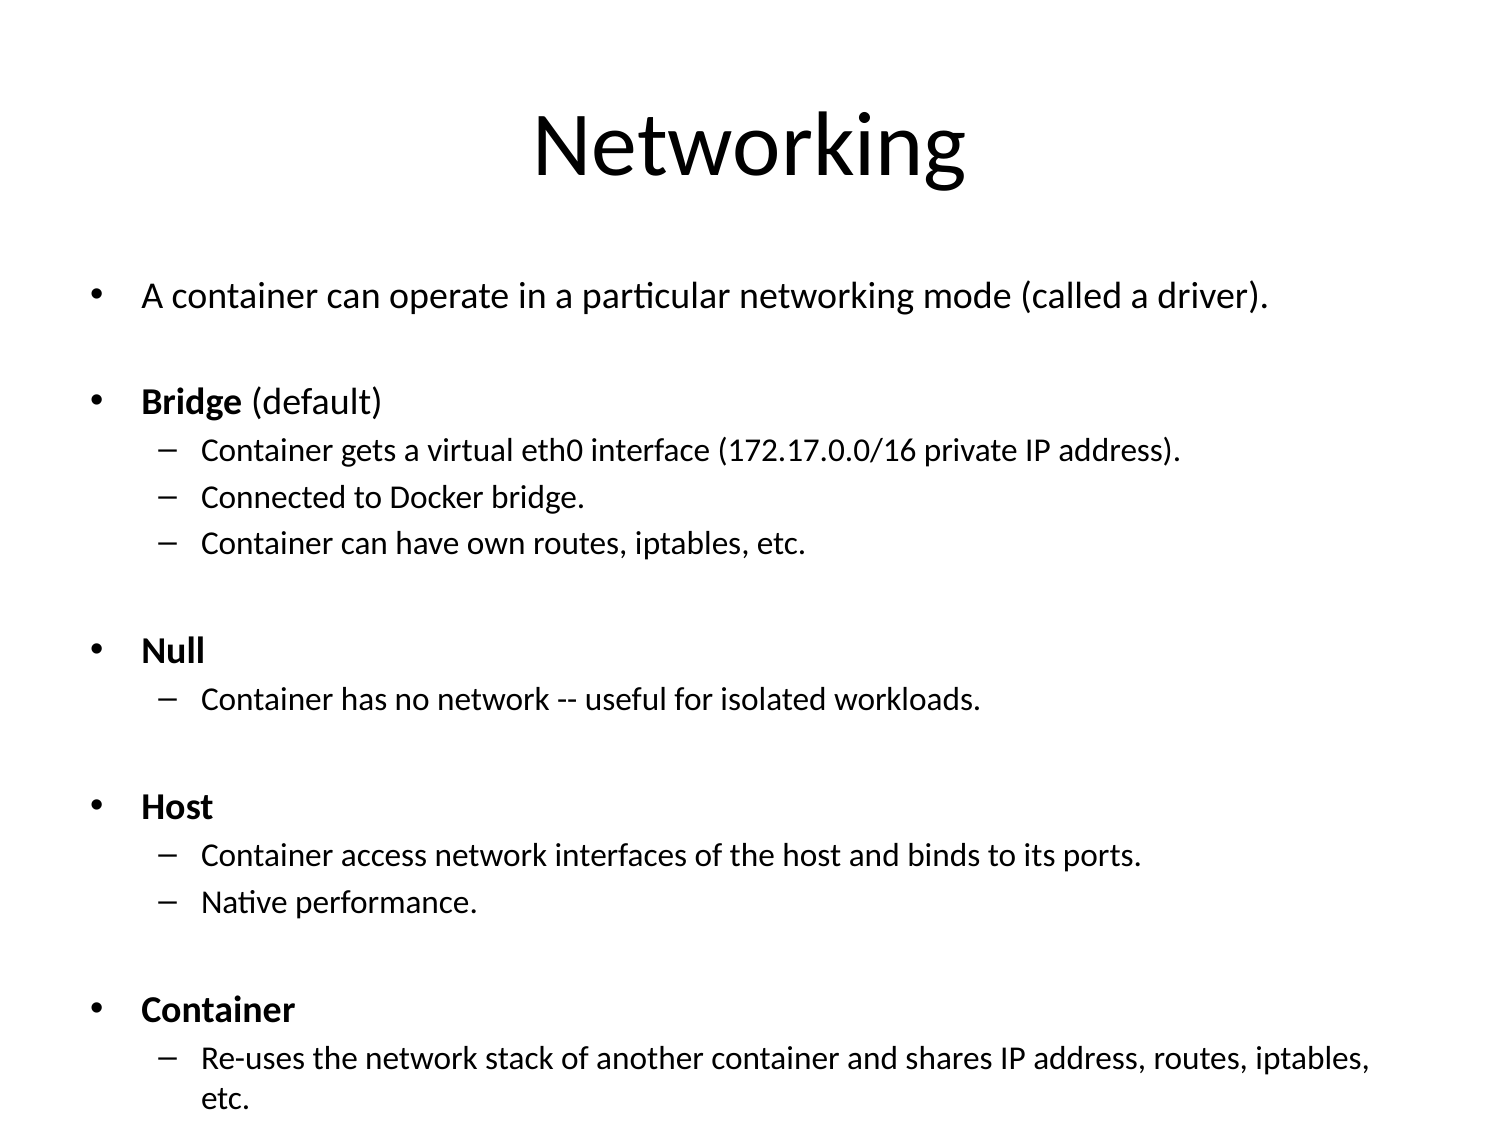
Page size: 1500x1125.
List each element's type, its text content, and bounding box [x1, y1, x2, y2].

title Networking [75, 45, 1425, 233]
list A container can operate in a particular networking mode (called a driver). Bridge (default) Container gets a virtual eth0 interface (172.17.0.0/16 private IP address). Connected to Docker bridge. Container can have own routes, iptables, etc. Null Container has no network -- useful for isolated workloads. Host Container access network interfaces of the host and binds to its ports. Native performance. Container Re-uses the network stack of another container and shares IP address, routes, iptables, etc. [75, 262, 1425, 1125]
